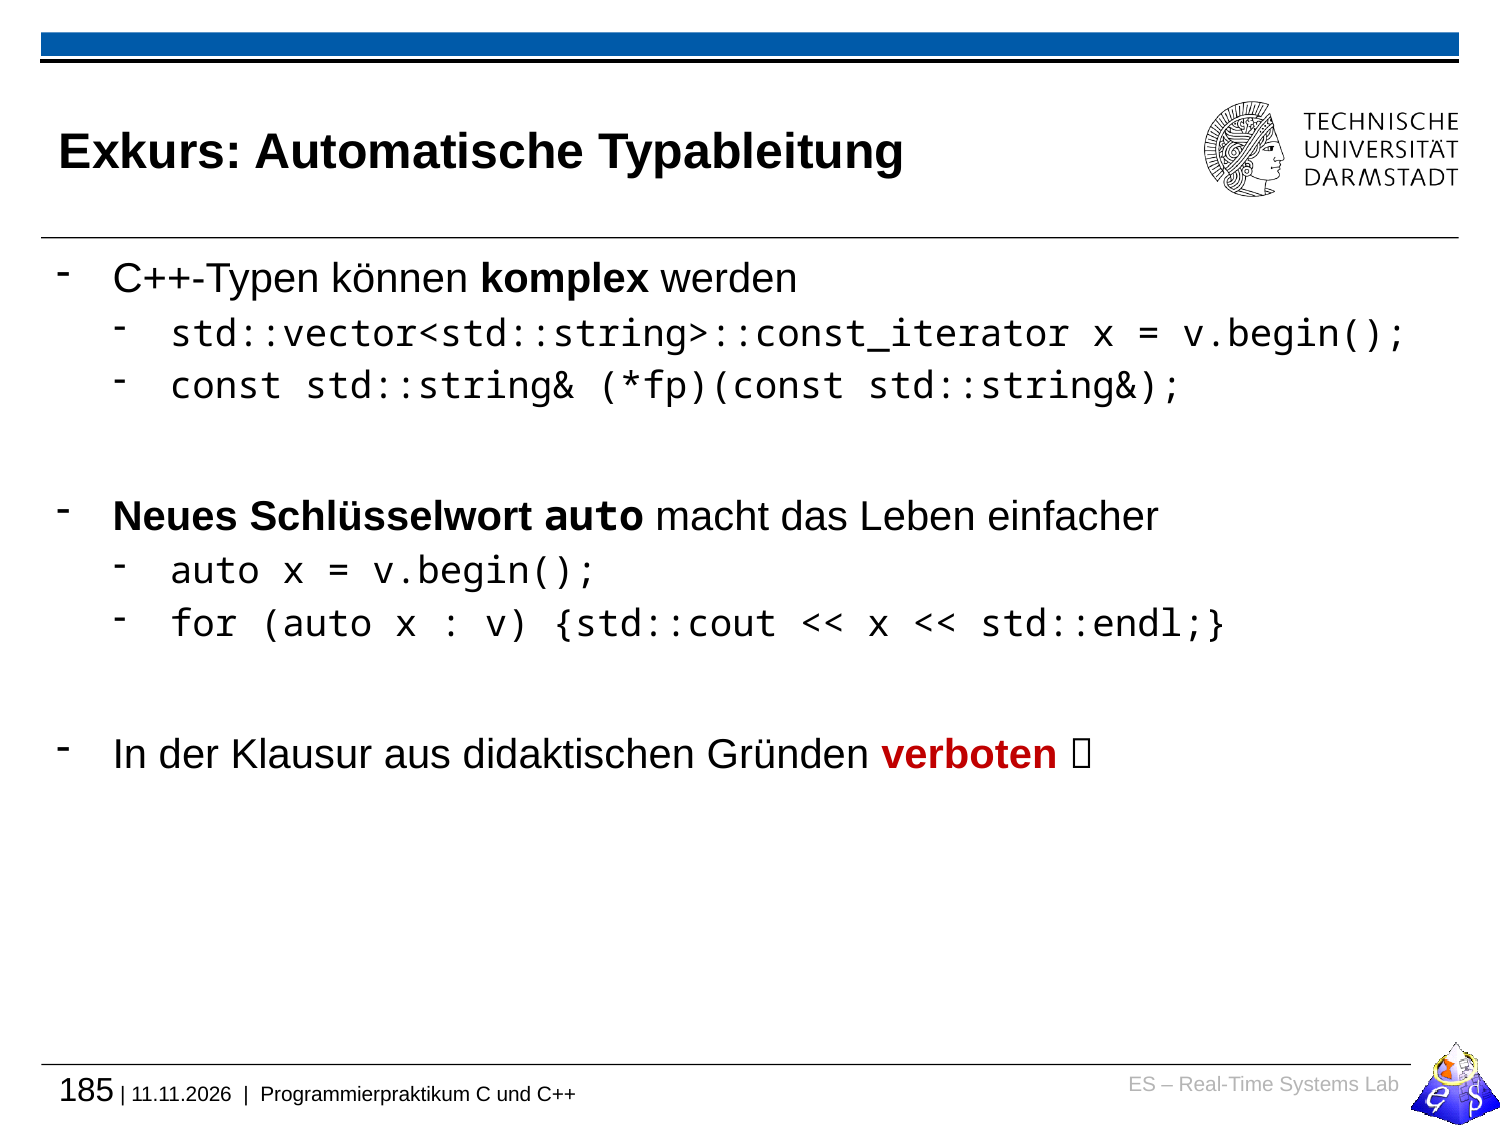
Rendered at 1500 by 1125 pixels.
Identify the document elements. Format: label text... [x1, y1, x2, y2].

list C++-Typen können komplex werden std::vector<std::string>::const_iterator x = v.begin(); const std::string& (*fp)(const std::string&); Neues Schlüsselwort auto macht das Leben einfacher auto x = v.begin(); for (auto x : v) {std::cout << x << std::endl;} In der Klausur aus didaktischen Gründen verboten  [41, 243, 1459, 1059]
picture [1411, 1041, 1500, 1125]
title Exkurs: Automatische Typableitung [58, 80, 1187, 218]
picture [1187, 84, 1483, 214]
